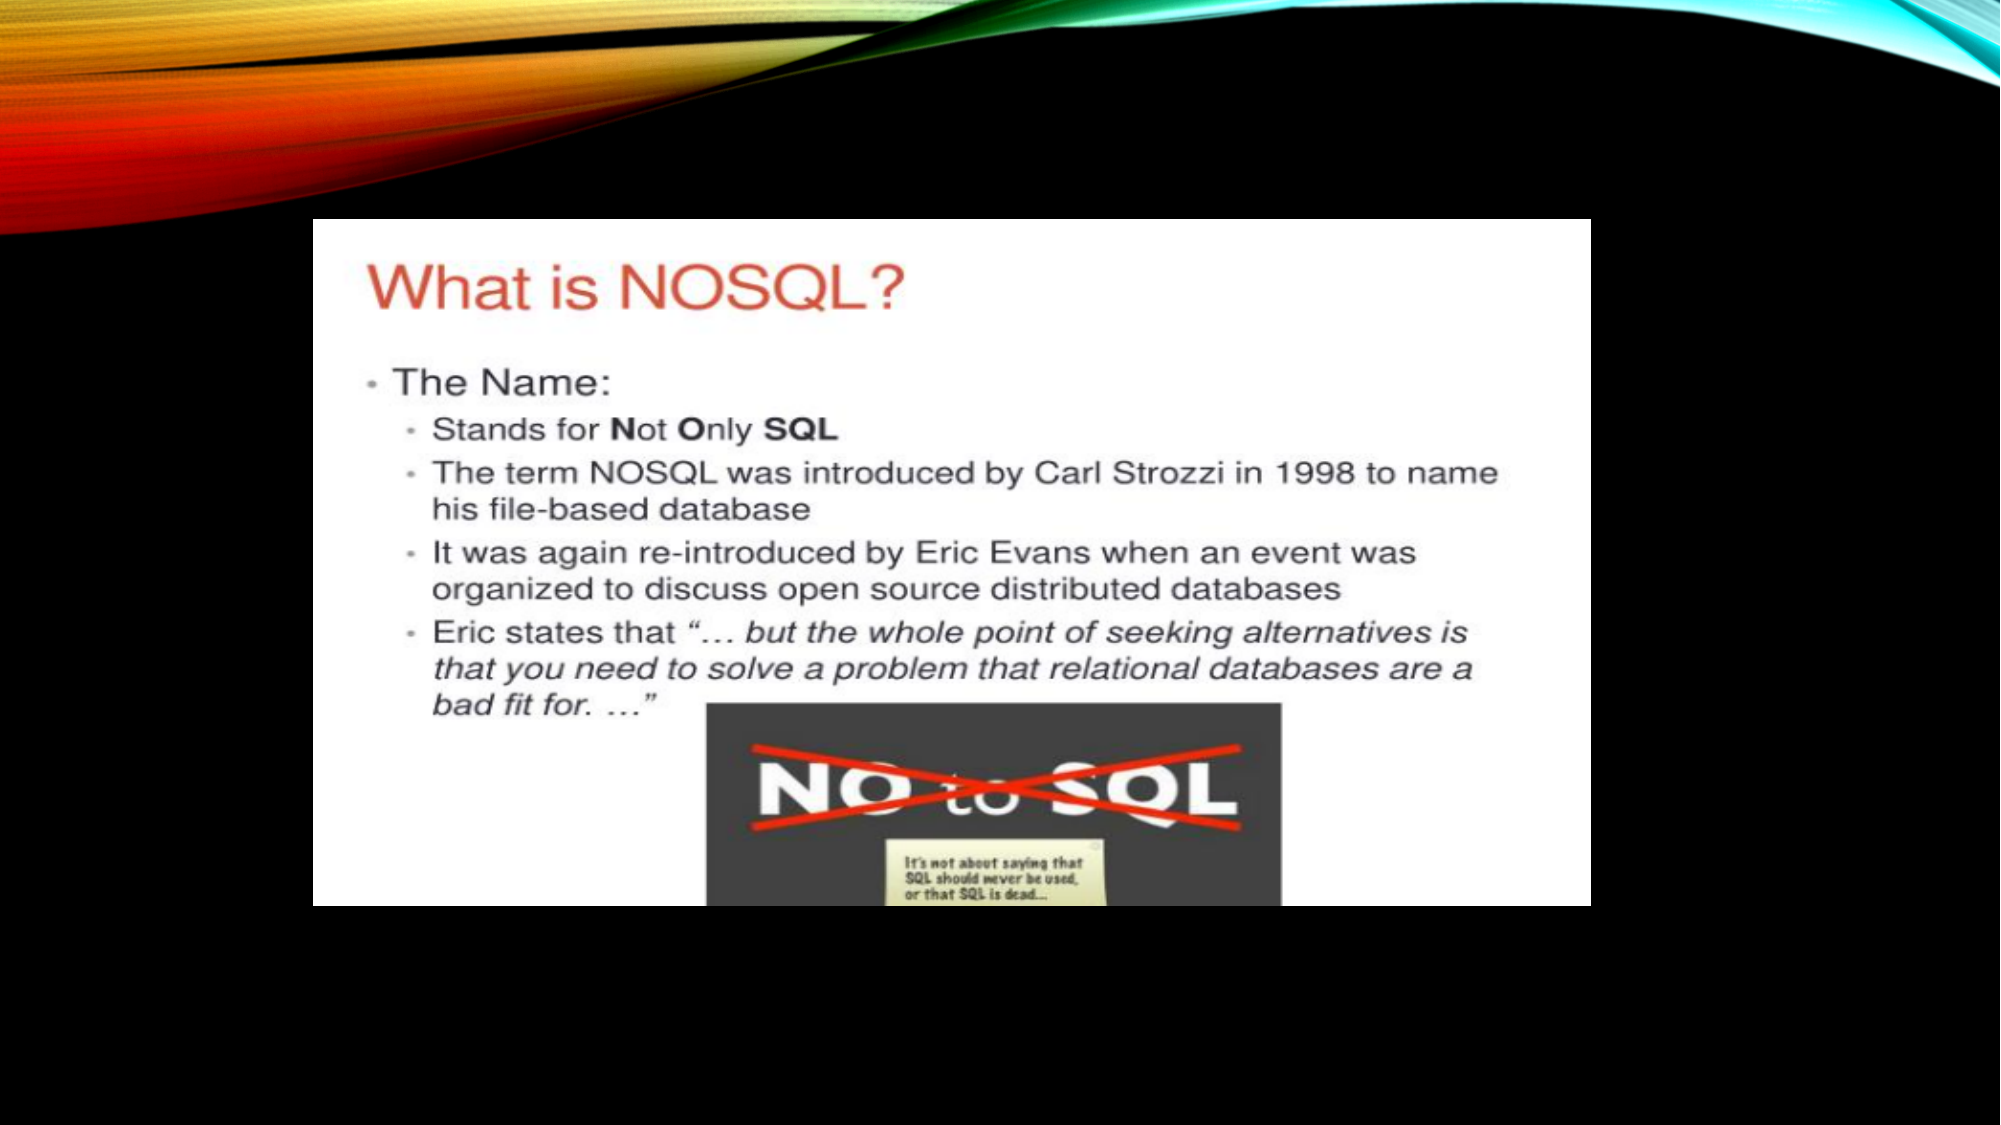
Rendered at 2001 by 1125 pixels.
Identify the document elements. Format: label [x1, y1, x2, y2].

picture [0, 0, 2000, 906]
